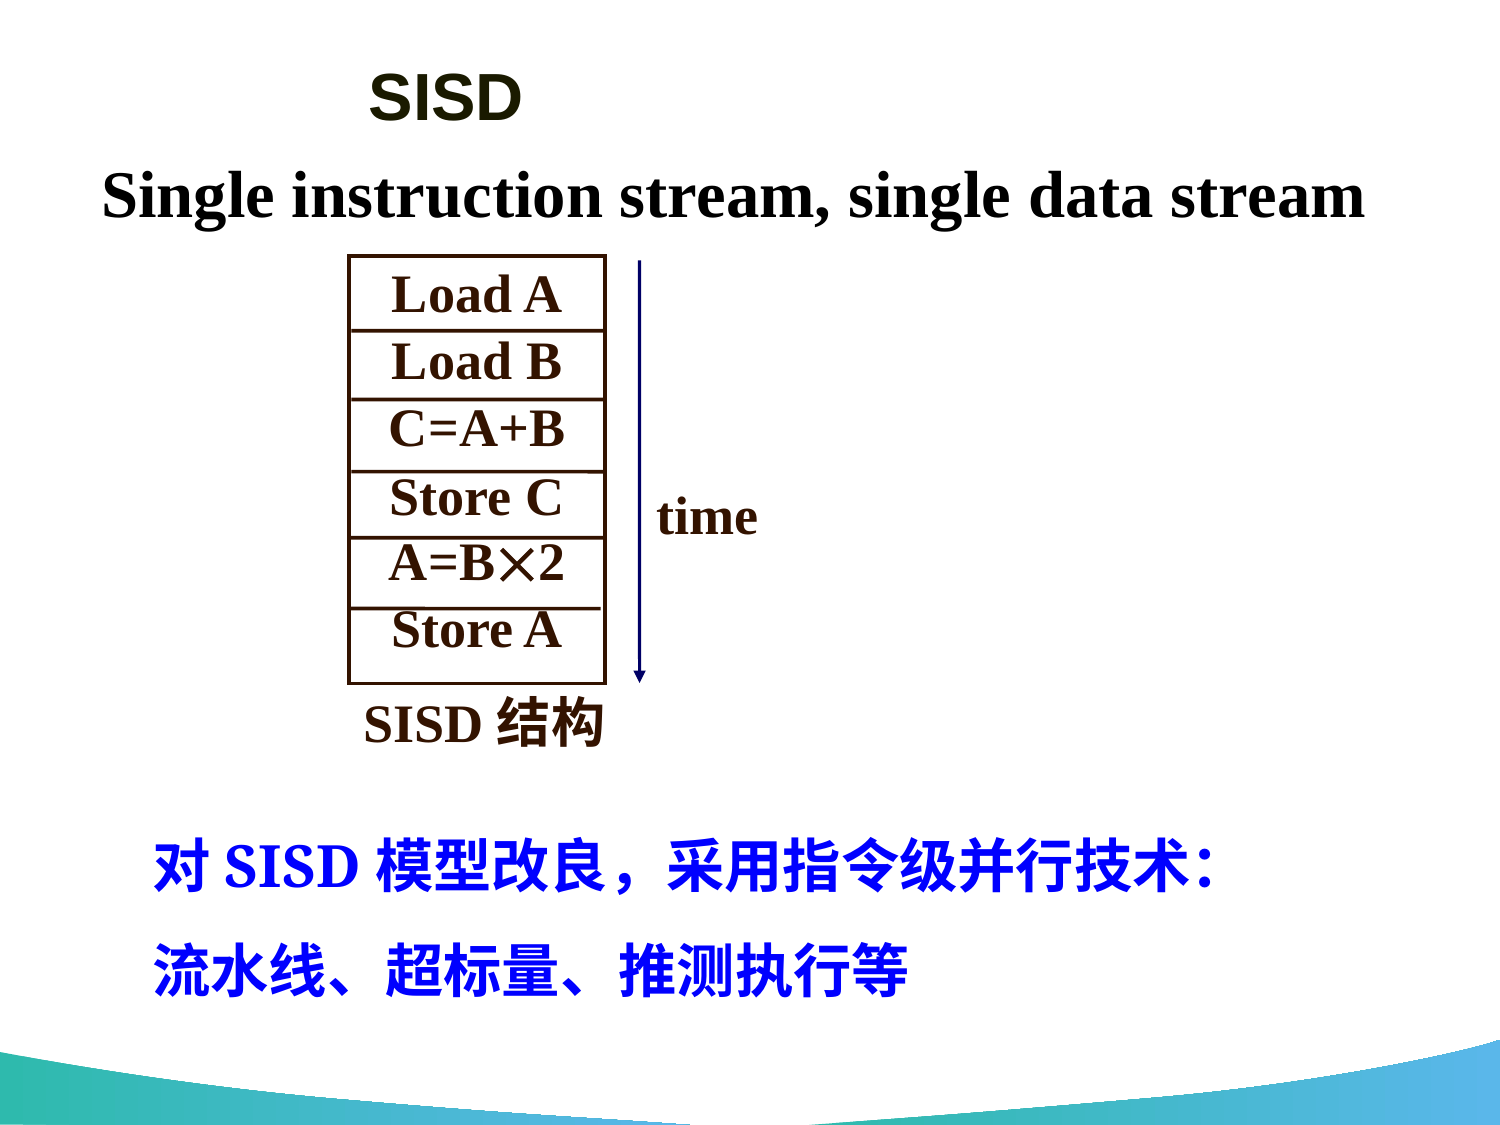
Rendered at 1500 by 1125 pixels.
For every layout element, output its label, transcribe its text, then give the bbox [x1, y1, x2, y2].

text_box 对SISD模型改良，采用指令级并行技术： 流水线、超标量、推测执行等 [137, 786, 1264, 1012]
text_box Single instruction stream, single data stream [86, 143, 1400, 239]
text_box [348, 255, 804, 788]
title SISD [68, 31, 844, 157]
